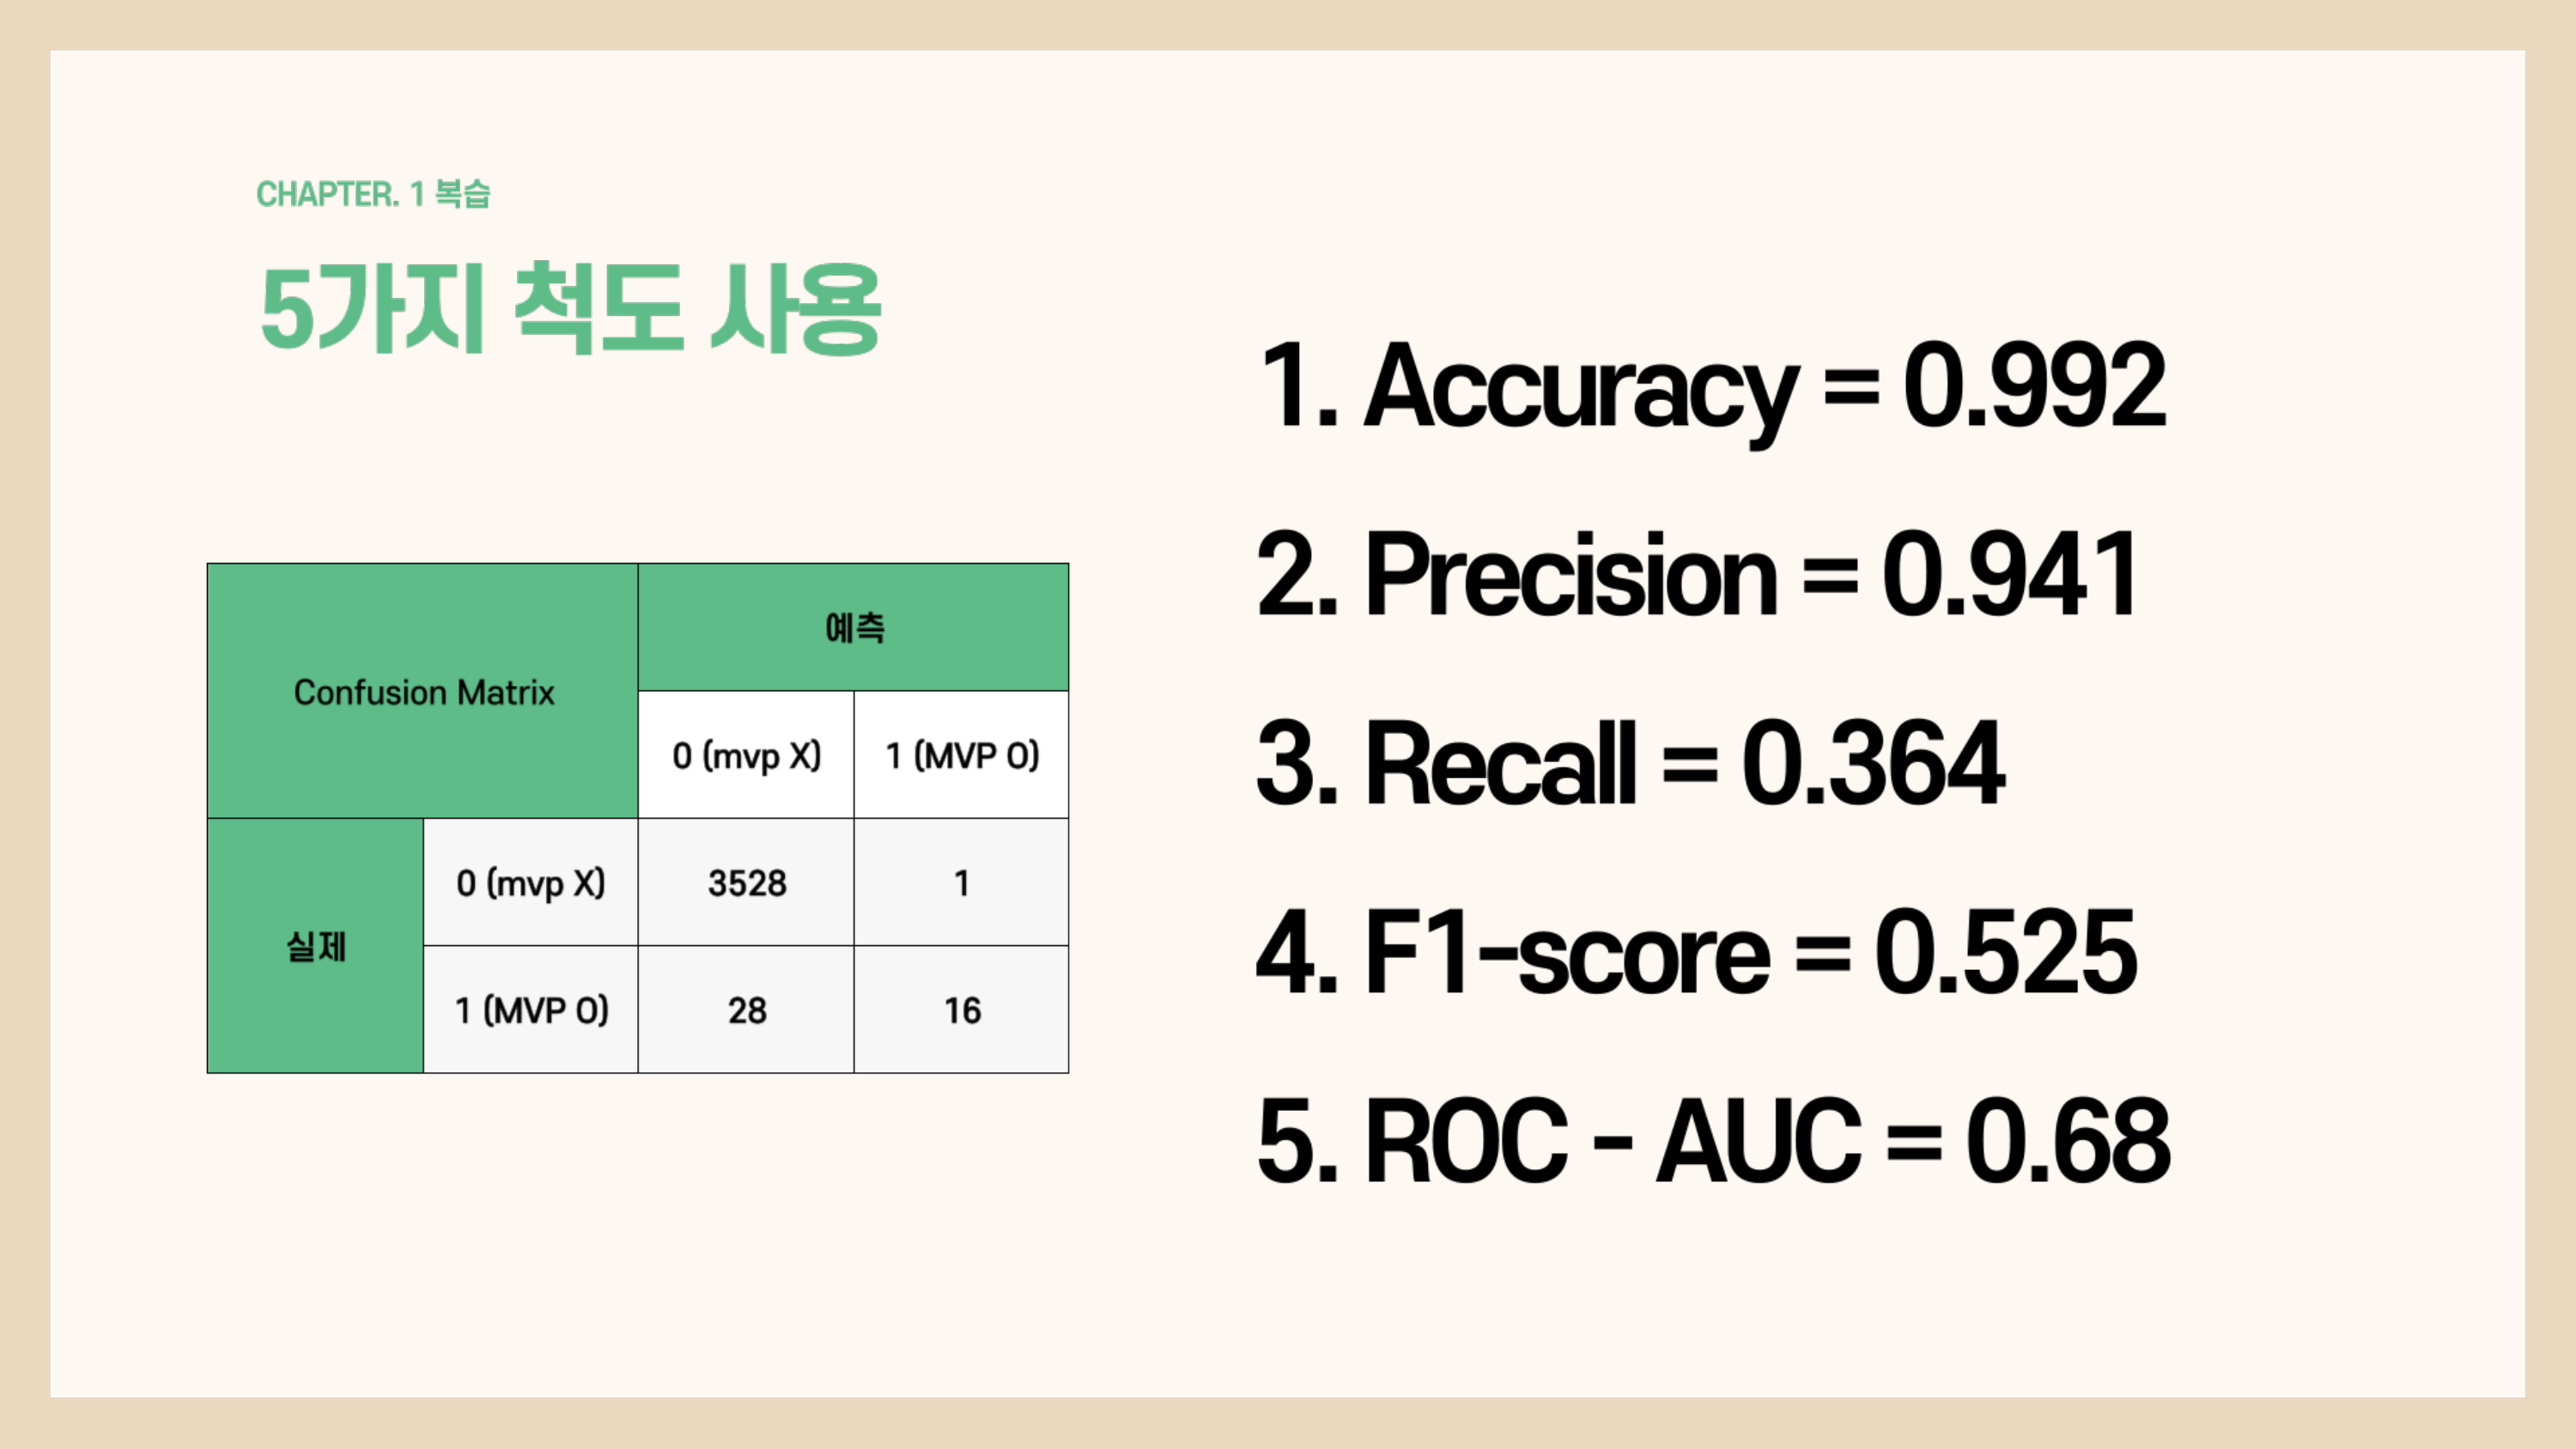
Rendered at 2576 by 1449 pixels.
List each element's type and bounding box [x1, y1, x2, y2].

picture [0, 170, 2216, 1330]
text_box [0, 0, 2576, 1449]
